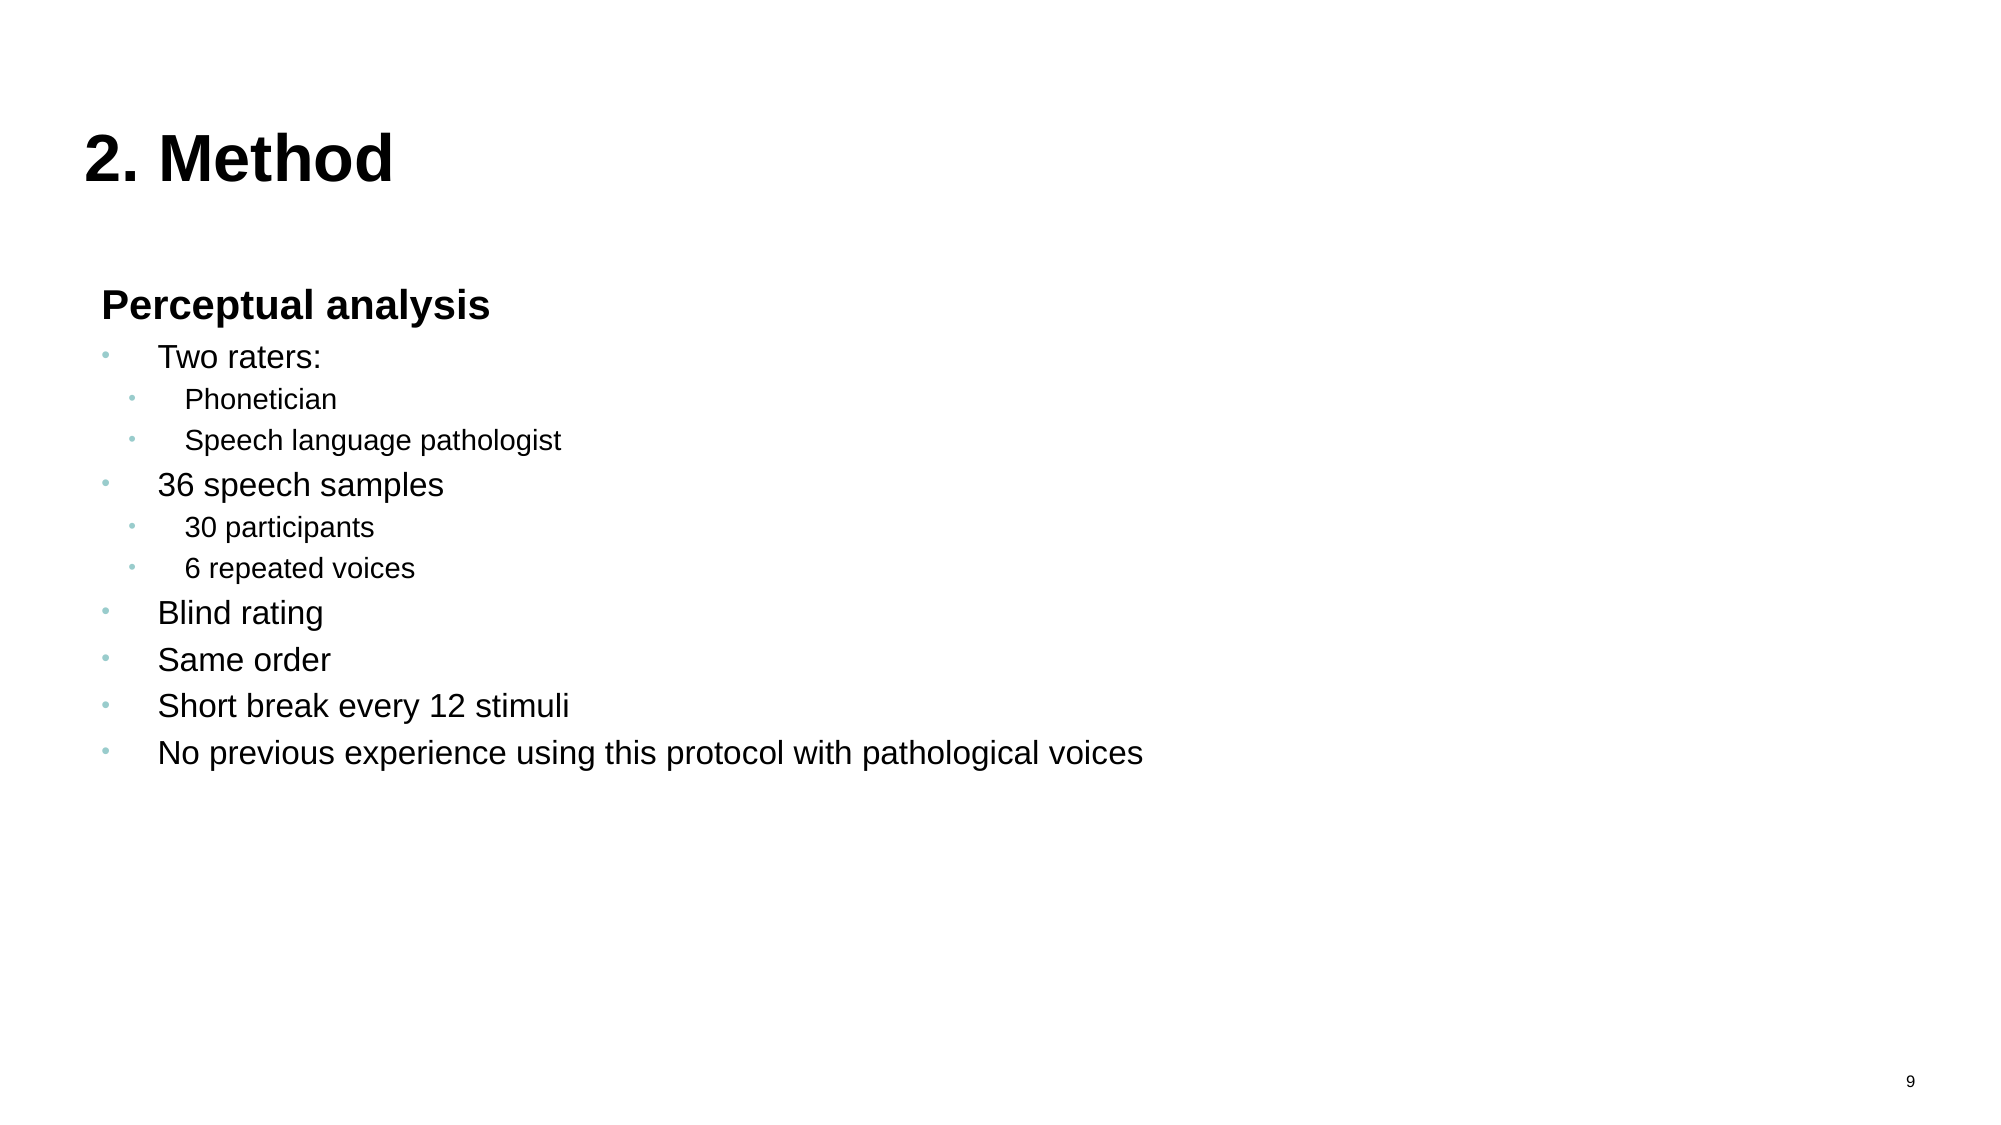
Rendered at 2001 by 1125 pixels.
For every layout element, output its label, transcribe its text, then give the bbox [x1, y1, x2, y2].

slide_number 9 [1850, 1030, 1916, 1091]
list Perceptual analysis Two raters: Phonetician Speech language pathologist 36 speech samples 30 participants 6 repeated voices Blind rating Same order Short break every 12 stimuli No previous experience using this protocol with pathological voices [53, 278, 1873, 1031]
title 2. Method [84, 34, 1771, 196]
